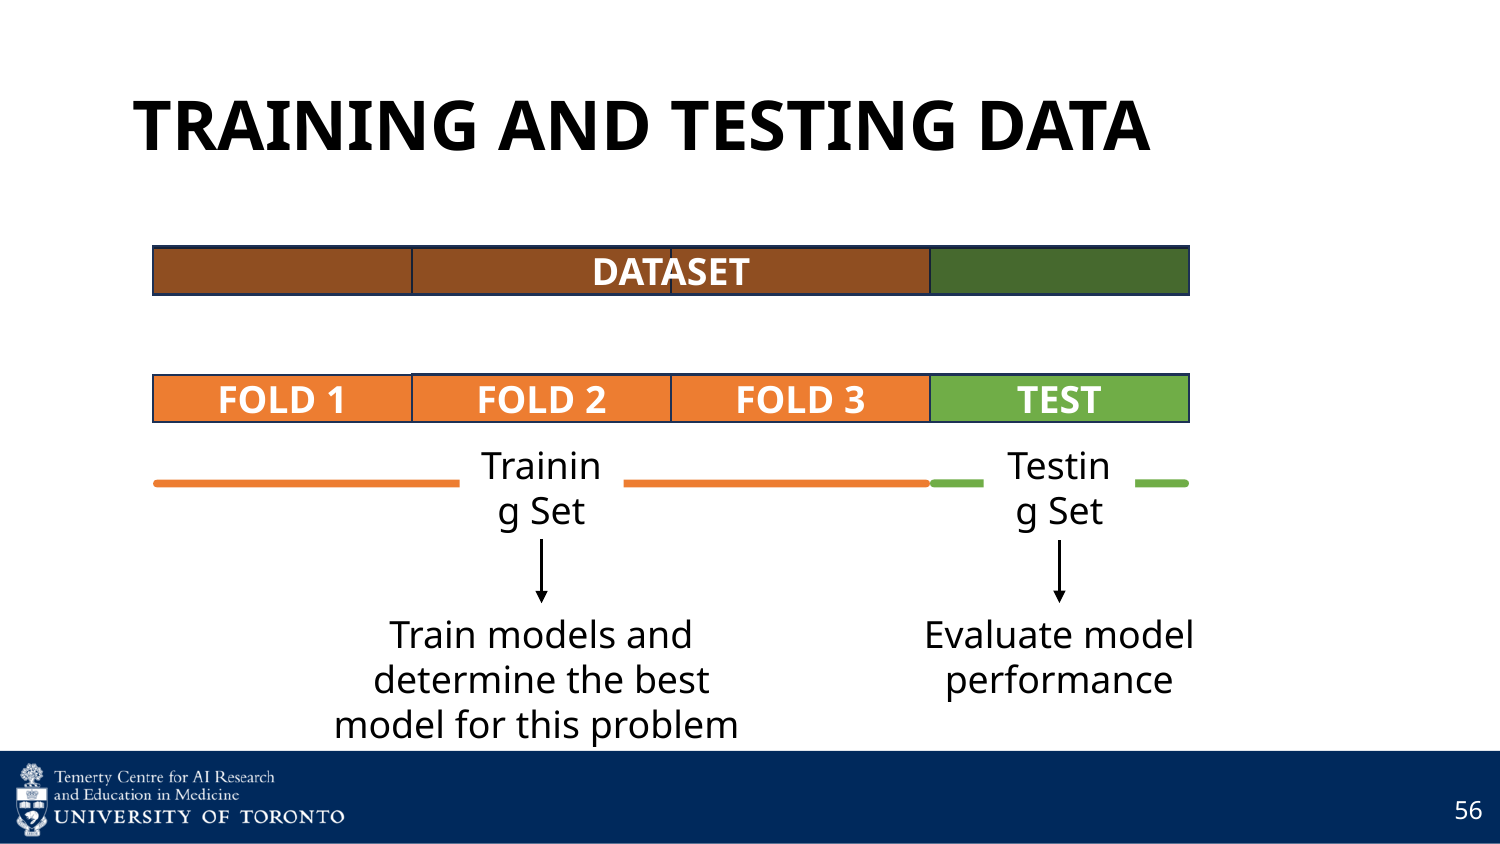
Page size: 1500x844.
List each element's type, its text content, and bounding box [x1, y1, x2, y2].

text_box Evaluate model performance [908, 603, 1211, 708]
text_box [928, 478, 983, 489]
text_box DATASET [152, 245, 1190, 295]
text_box Training Set [459, 434, 624, 539]
text_box FOLD 2 [411, 373, 670, 423]
text_box FOLD 1 [152, 374, 411, 423]
text_box [1136, 478, 1190, 489]
text_box [624, 478, 930, 489]
picture [0, 758, 363, 844]
text_box Train models and determine the best model for this problem [304, 603, 779, 753]
title TRAINING AND TESTING DATA [117, 38, 1227, 180]
text_box TEST [929, 373, 1190, 423]
text_box [152, 478, 459, 489]
text_box FOLD 3 [670, 373, 929, 423]
text_box Testing Set [983, 434, 1136, 539]
slide_number 56 [1439, 779, 1500, 844]
